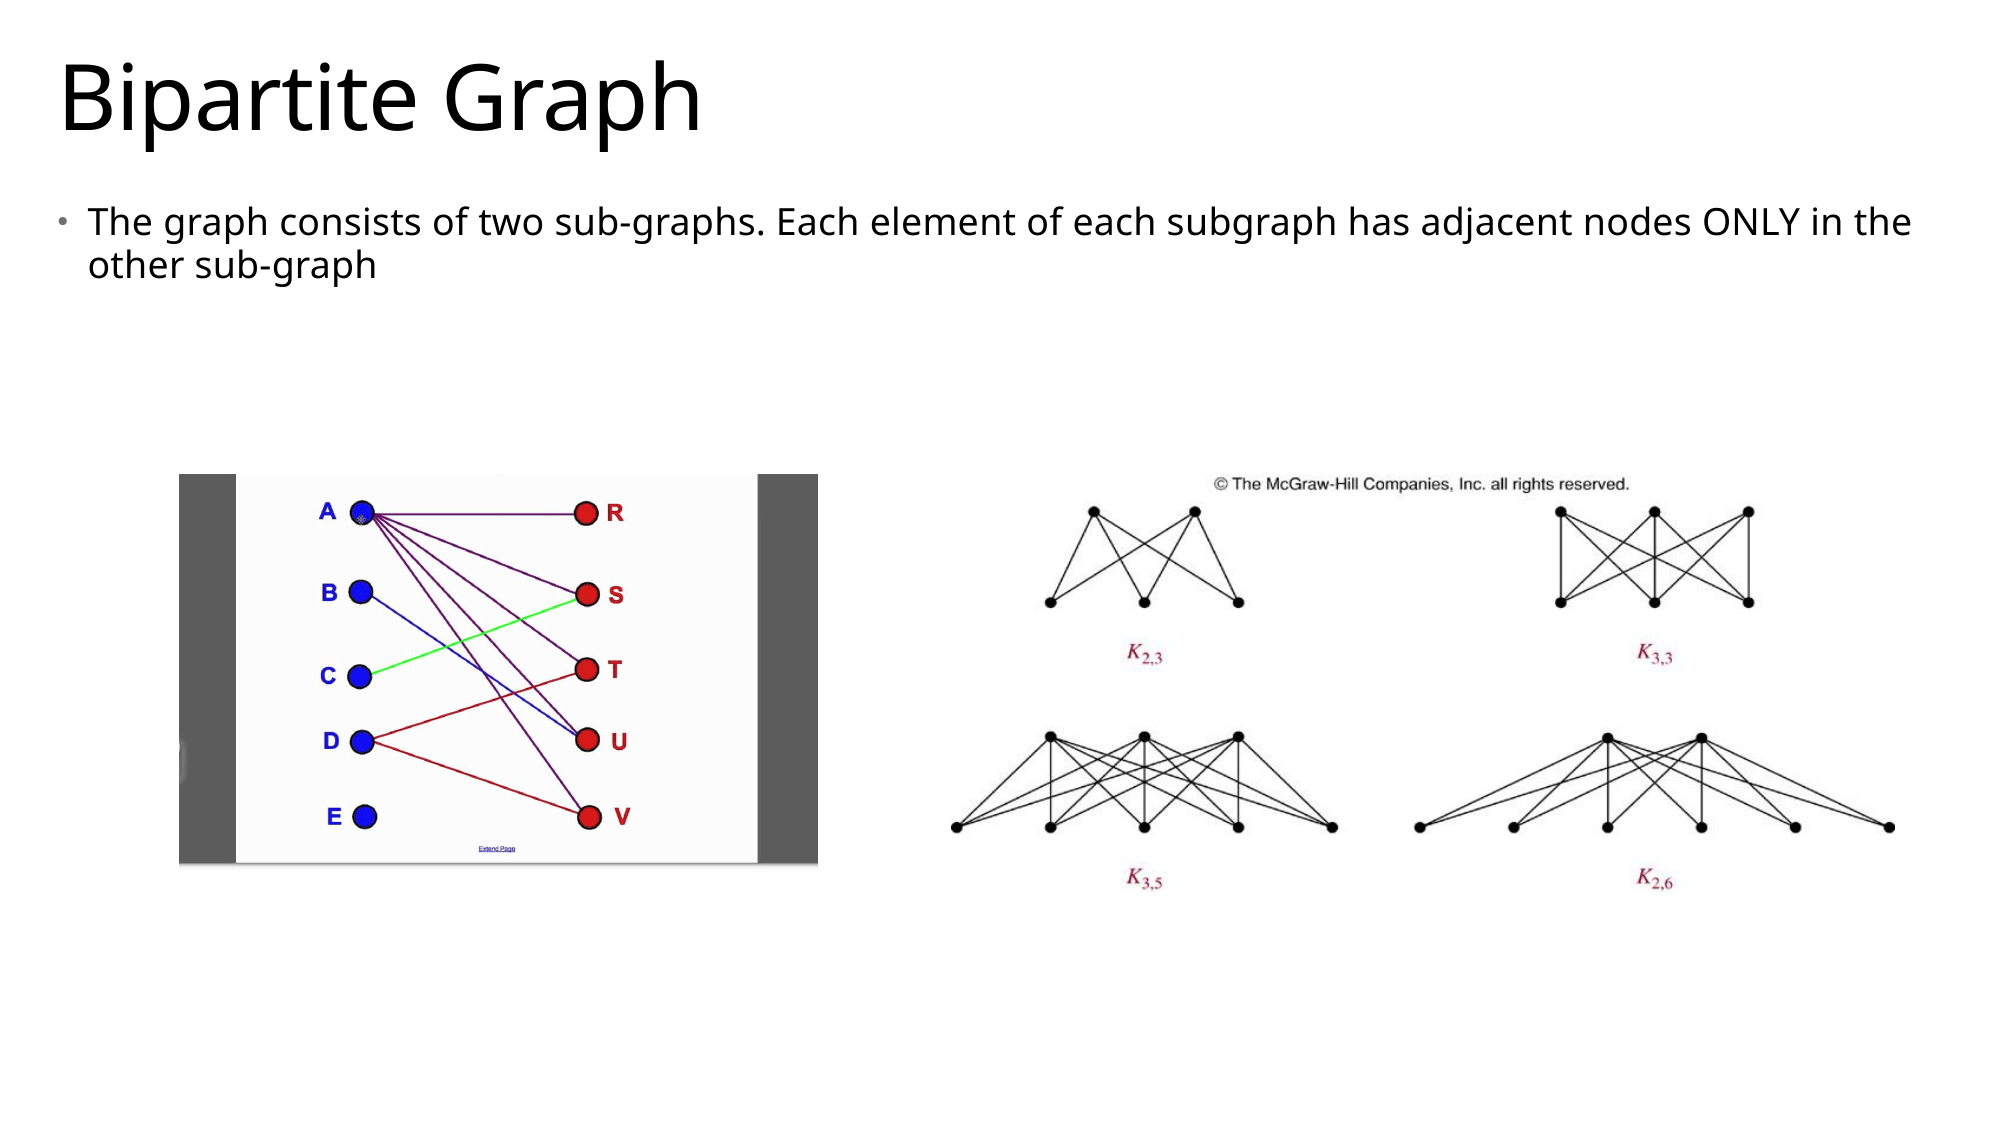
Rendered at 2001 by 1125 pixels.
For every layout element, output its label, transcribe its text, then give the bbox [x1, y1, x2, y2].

picture [178, 473, 819, 871]
picture [951, 473, 1895, 893]
title Bipartite Graph [42, 38, 1955, 158]
list The graph consists of two sub-graphs. Each element of each subgraph has adjacent nodes ONLY in the other sub-graph [42, 193, 1955, 1028]
